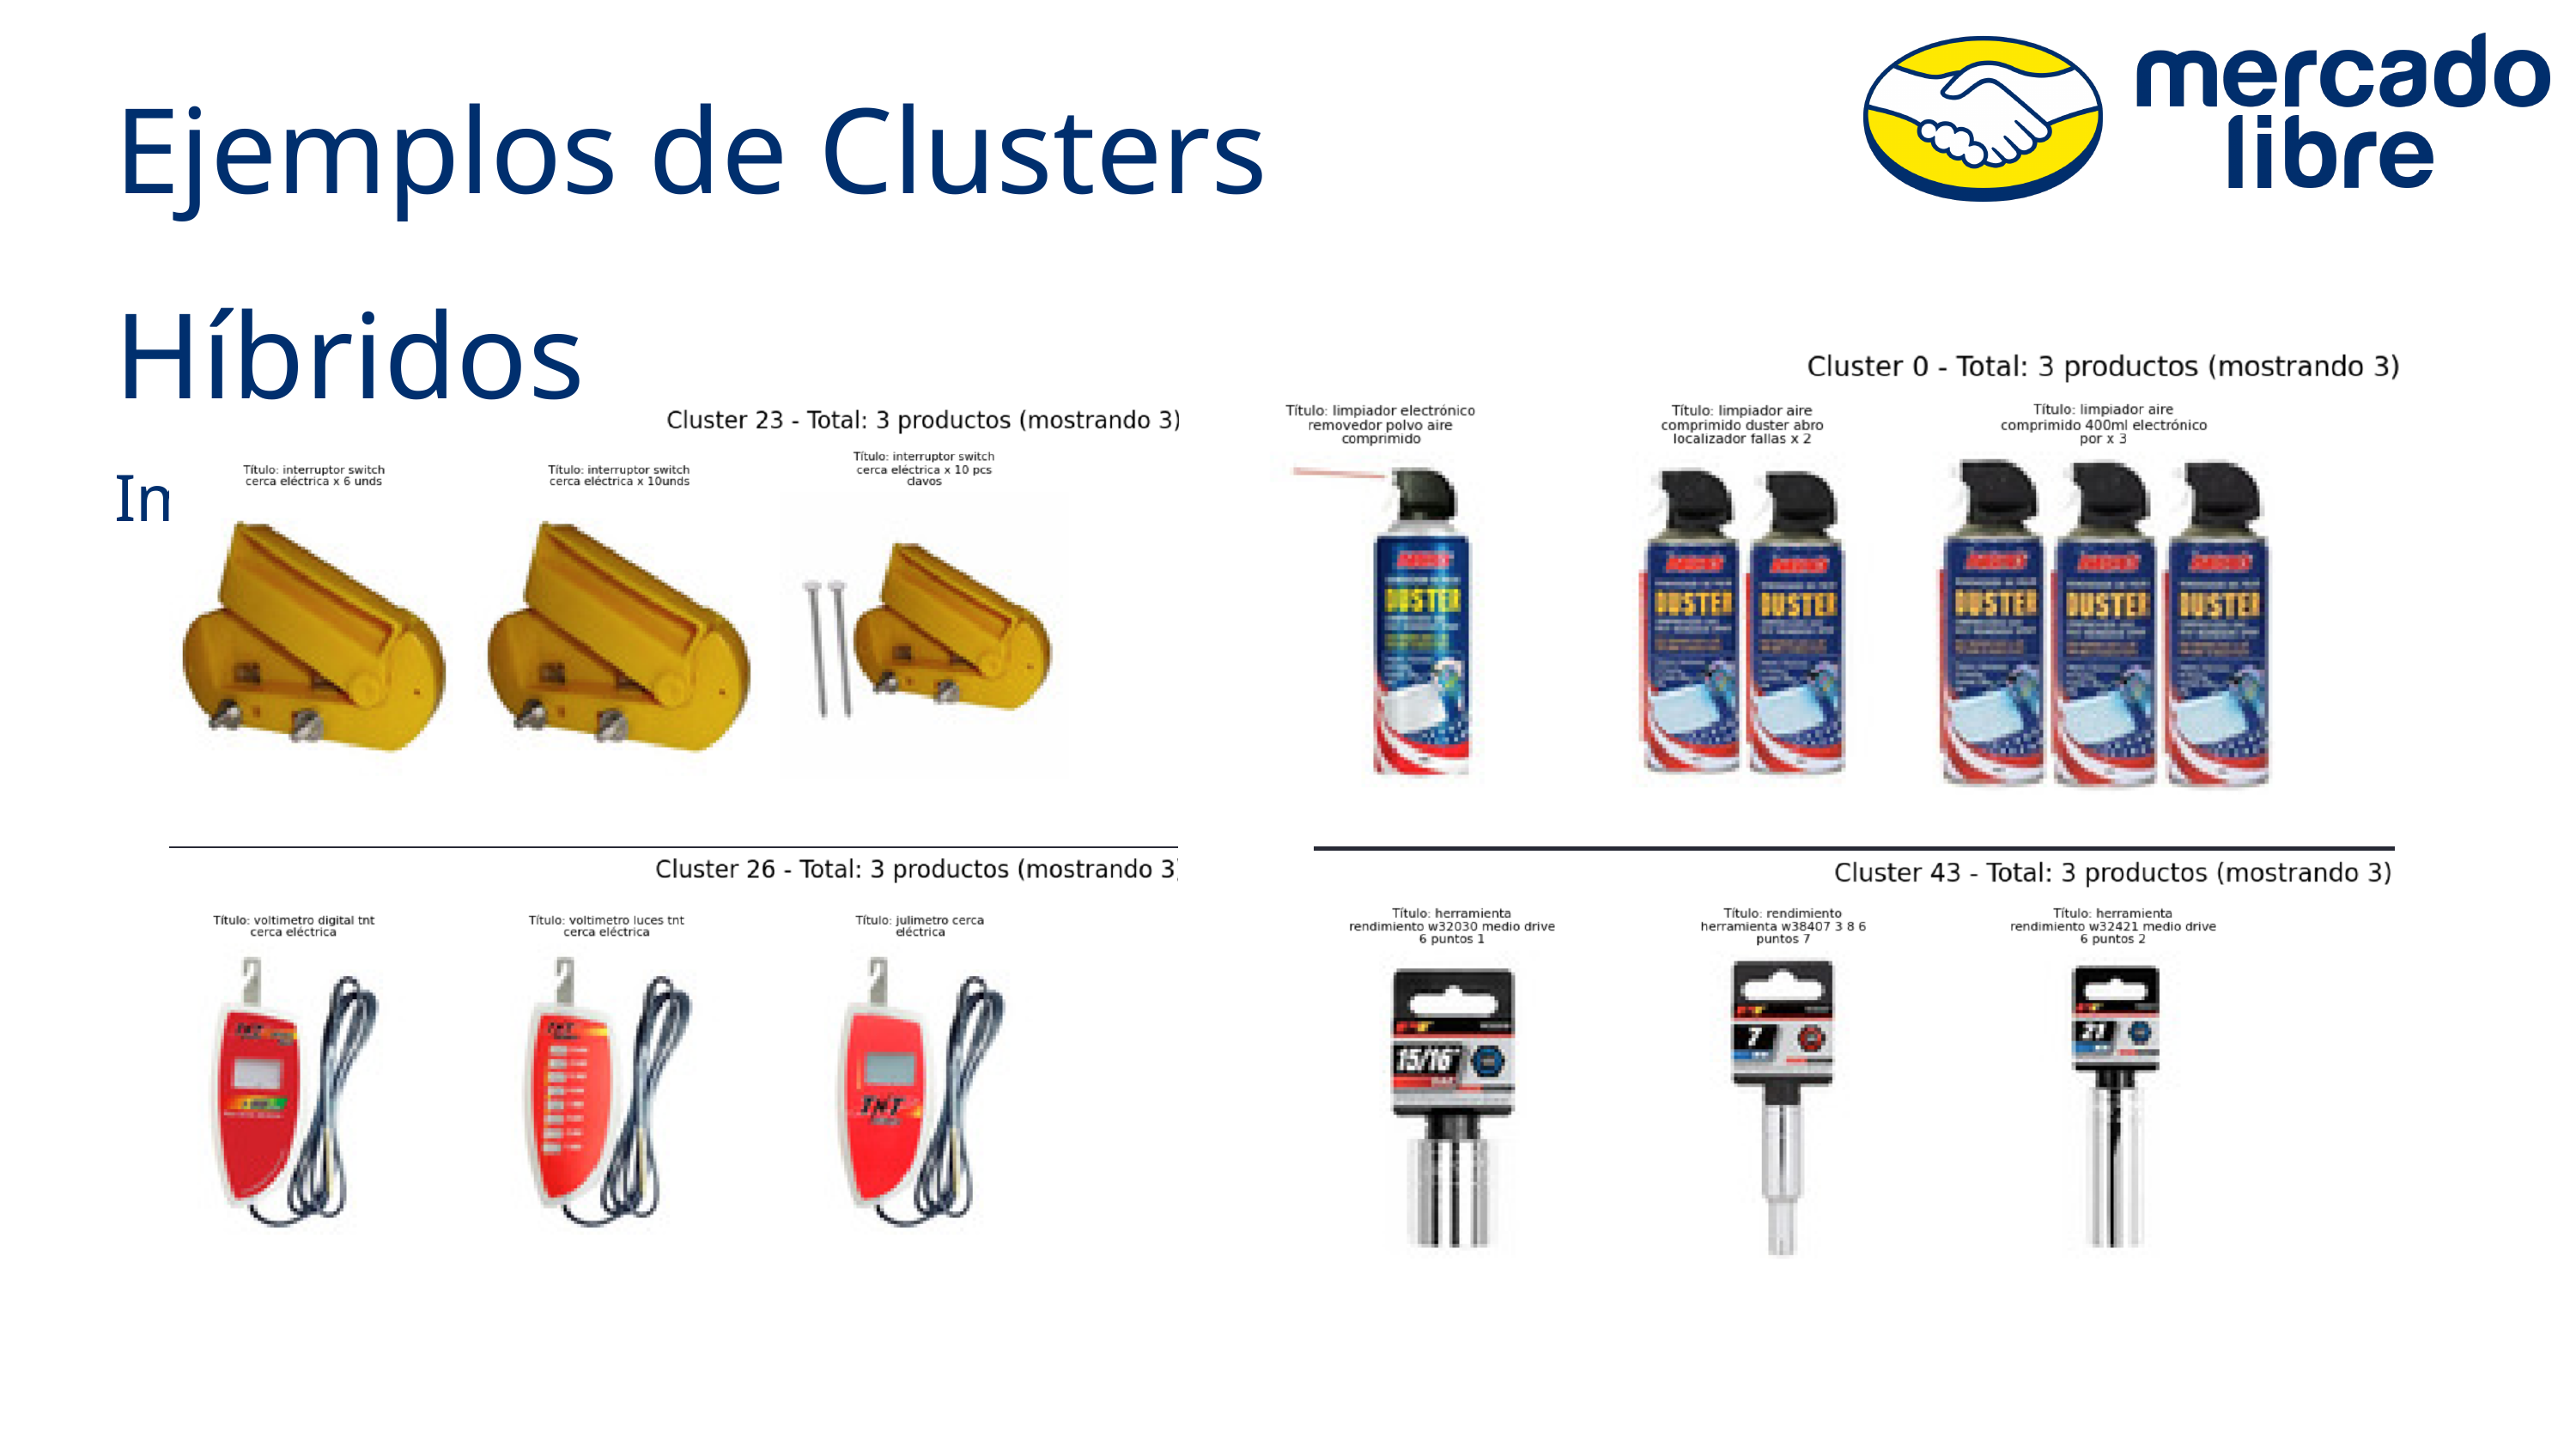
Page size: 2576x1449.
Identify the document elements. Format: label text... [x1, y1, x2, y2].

picture [169, 400, 1179, 779]
text_box Ejemplos de Clusters Híbridos Imagenes + Marca + Precio [114, 11, 1693, 740]
picture [1863, 33, 2551, 202]
picture [169, 846, 1179, 1247]
picture [1266, 344, 2407, 803]
picture [1314, 846, 2396, 1266]
